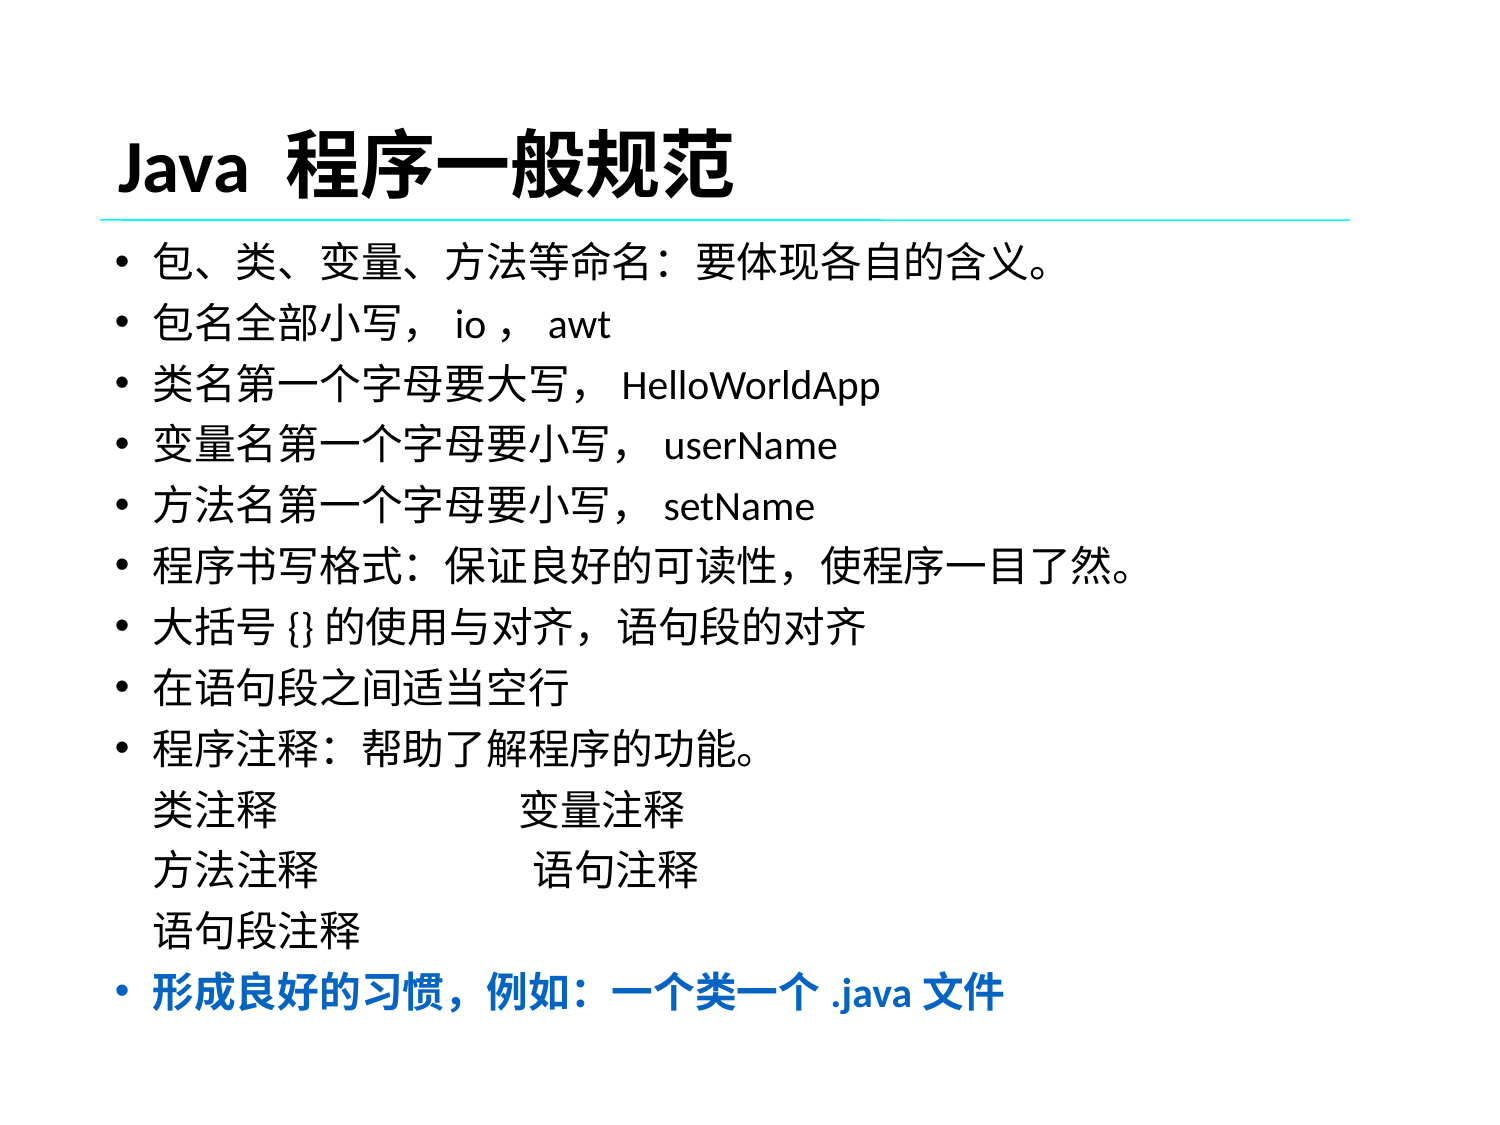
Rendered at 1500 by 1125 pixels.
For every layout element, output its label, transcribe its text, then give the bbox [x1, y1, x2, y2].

list 包、类、变量、方法等命名：要体现各自的含义。 包名全部小写，io，awt 类名第一个字母要大写，HelloWorldApp 变量名第一个字母要小写，userName 方法名第一个字母要小写，setName 程序书写格式：保证良好的可读性，使程序一目了然。 大括号{}的使用与对齐，语句段的对齐 在语句段之间适当空行 程序注释：帮助了解程序的功能。 类注释 变量注释 方法注释 语句注释 语句段注释 形成良好的习惯，例如：一个类一个.java文件 [99, 238, 1394, 1025]
title Java 程序一般规范 [103, 59, 1397, 278]
